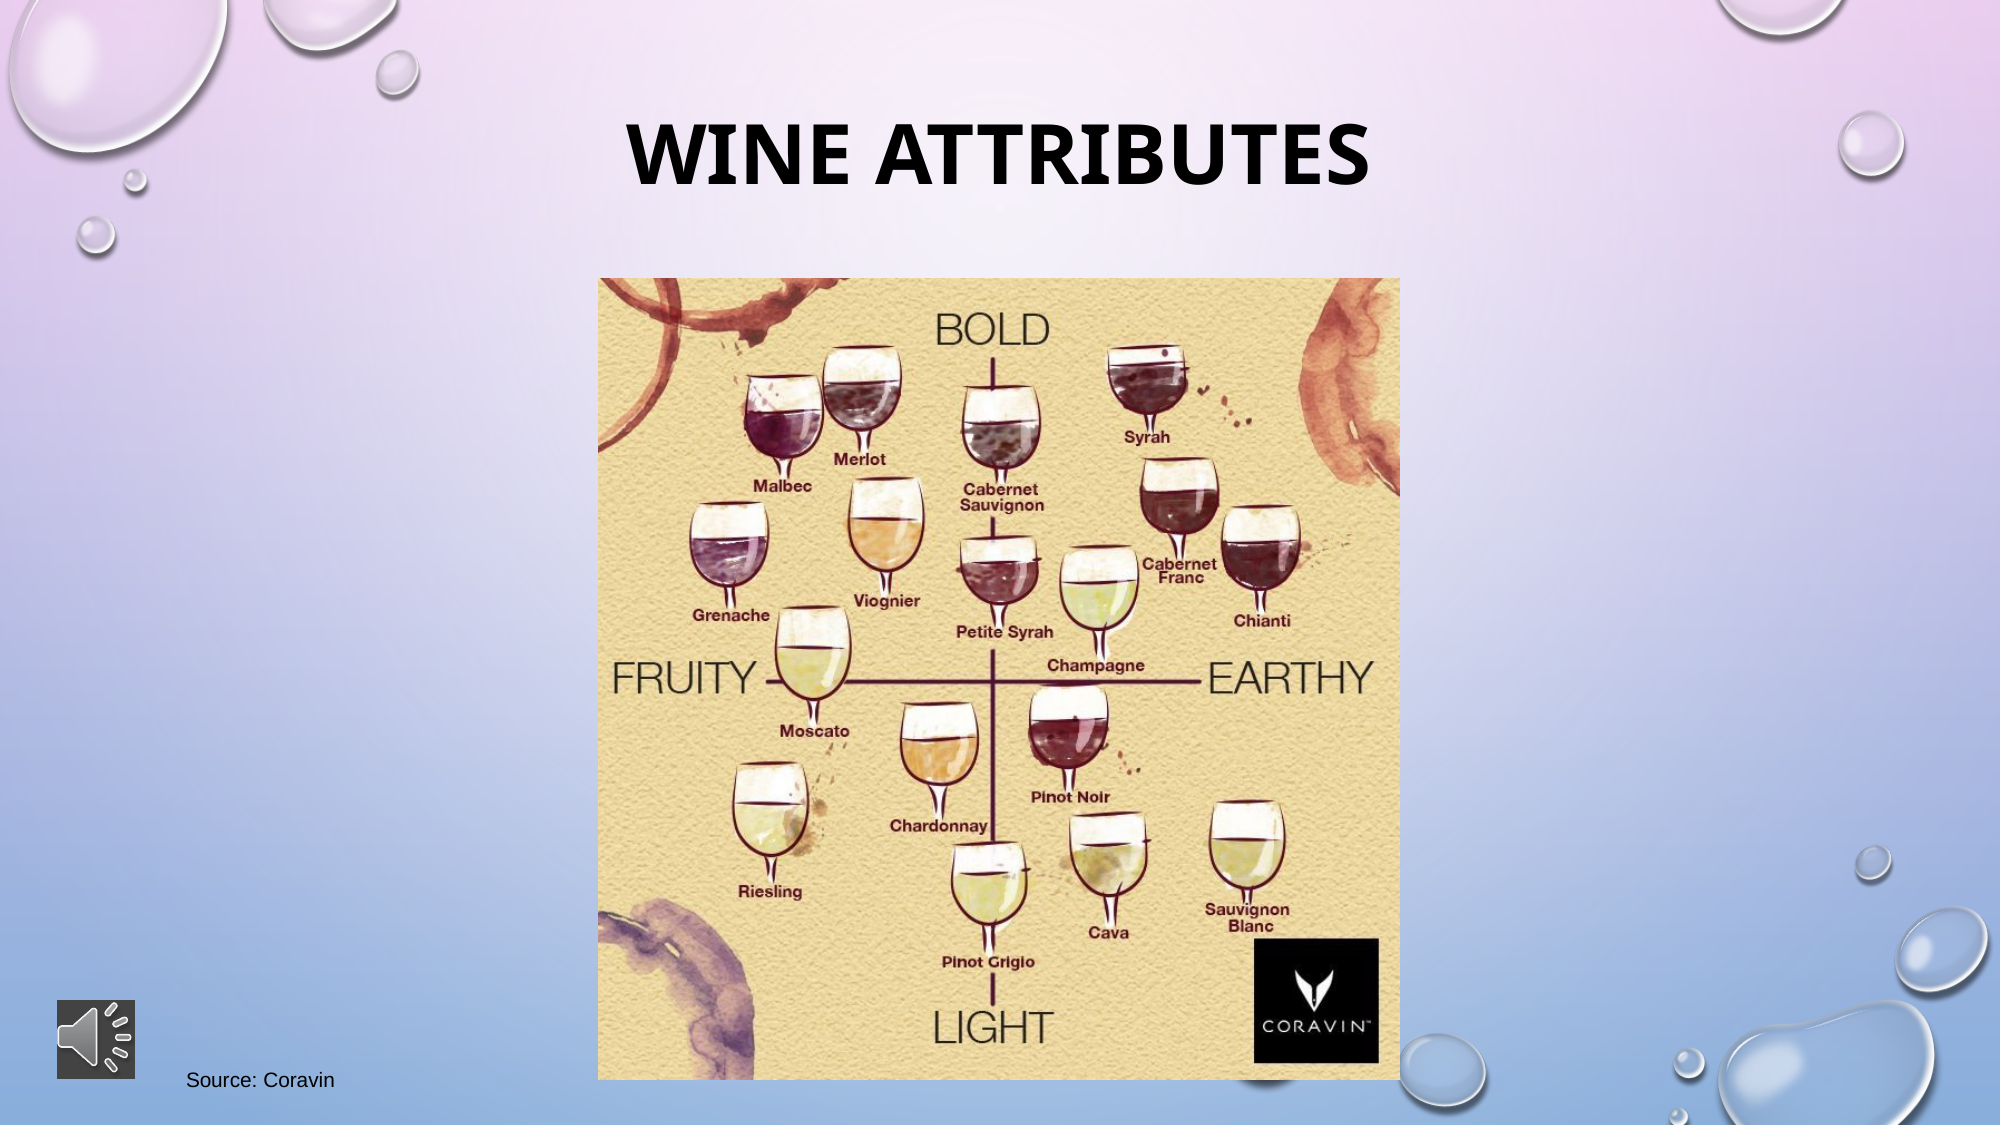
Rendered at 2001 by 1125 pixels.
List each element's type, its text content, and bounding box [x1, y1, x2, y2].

title WINE ATTRIBUTES [149, 91, 1848, 211]
text_box Source: Coravin [171, 1059, 362, 1100]
picture [0, 0, 2000, 1125]
